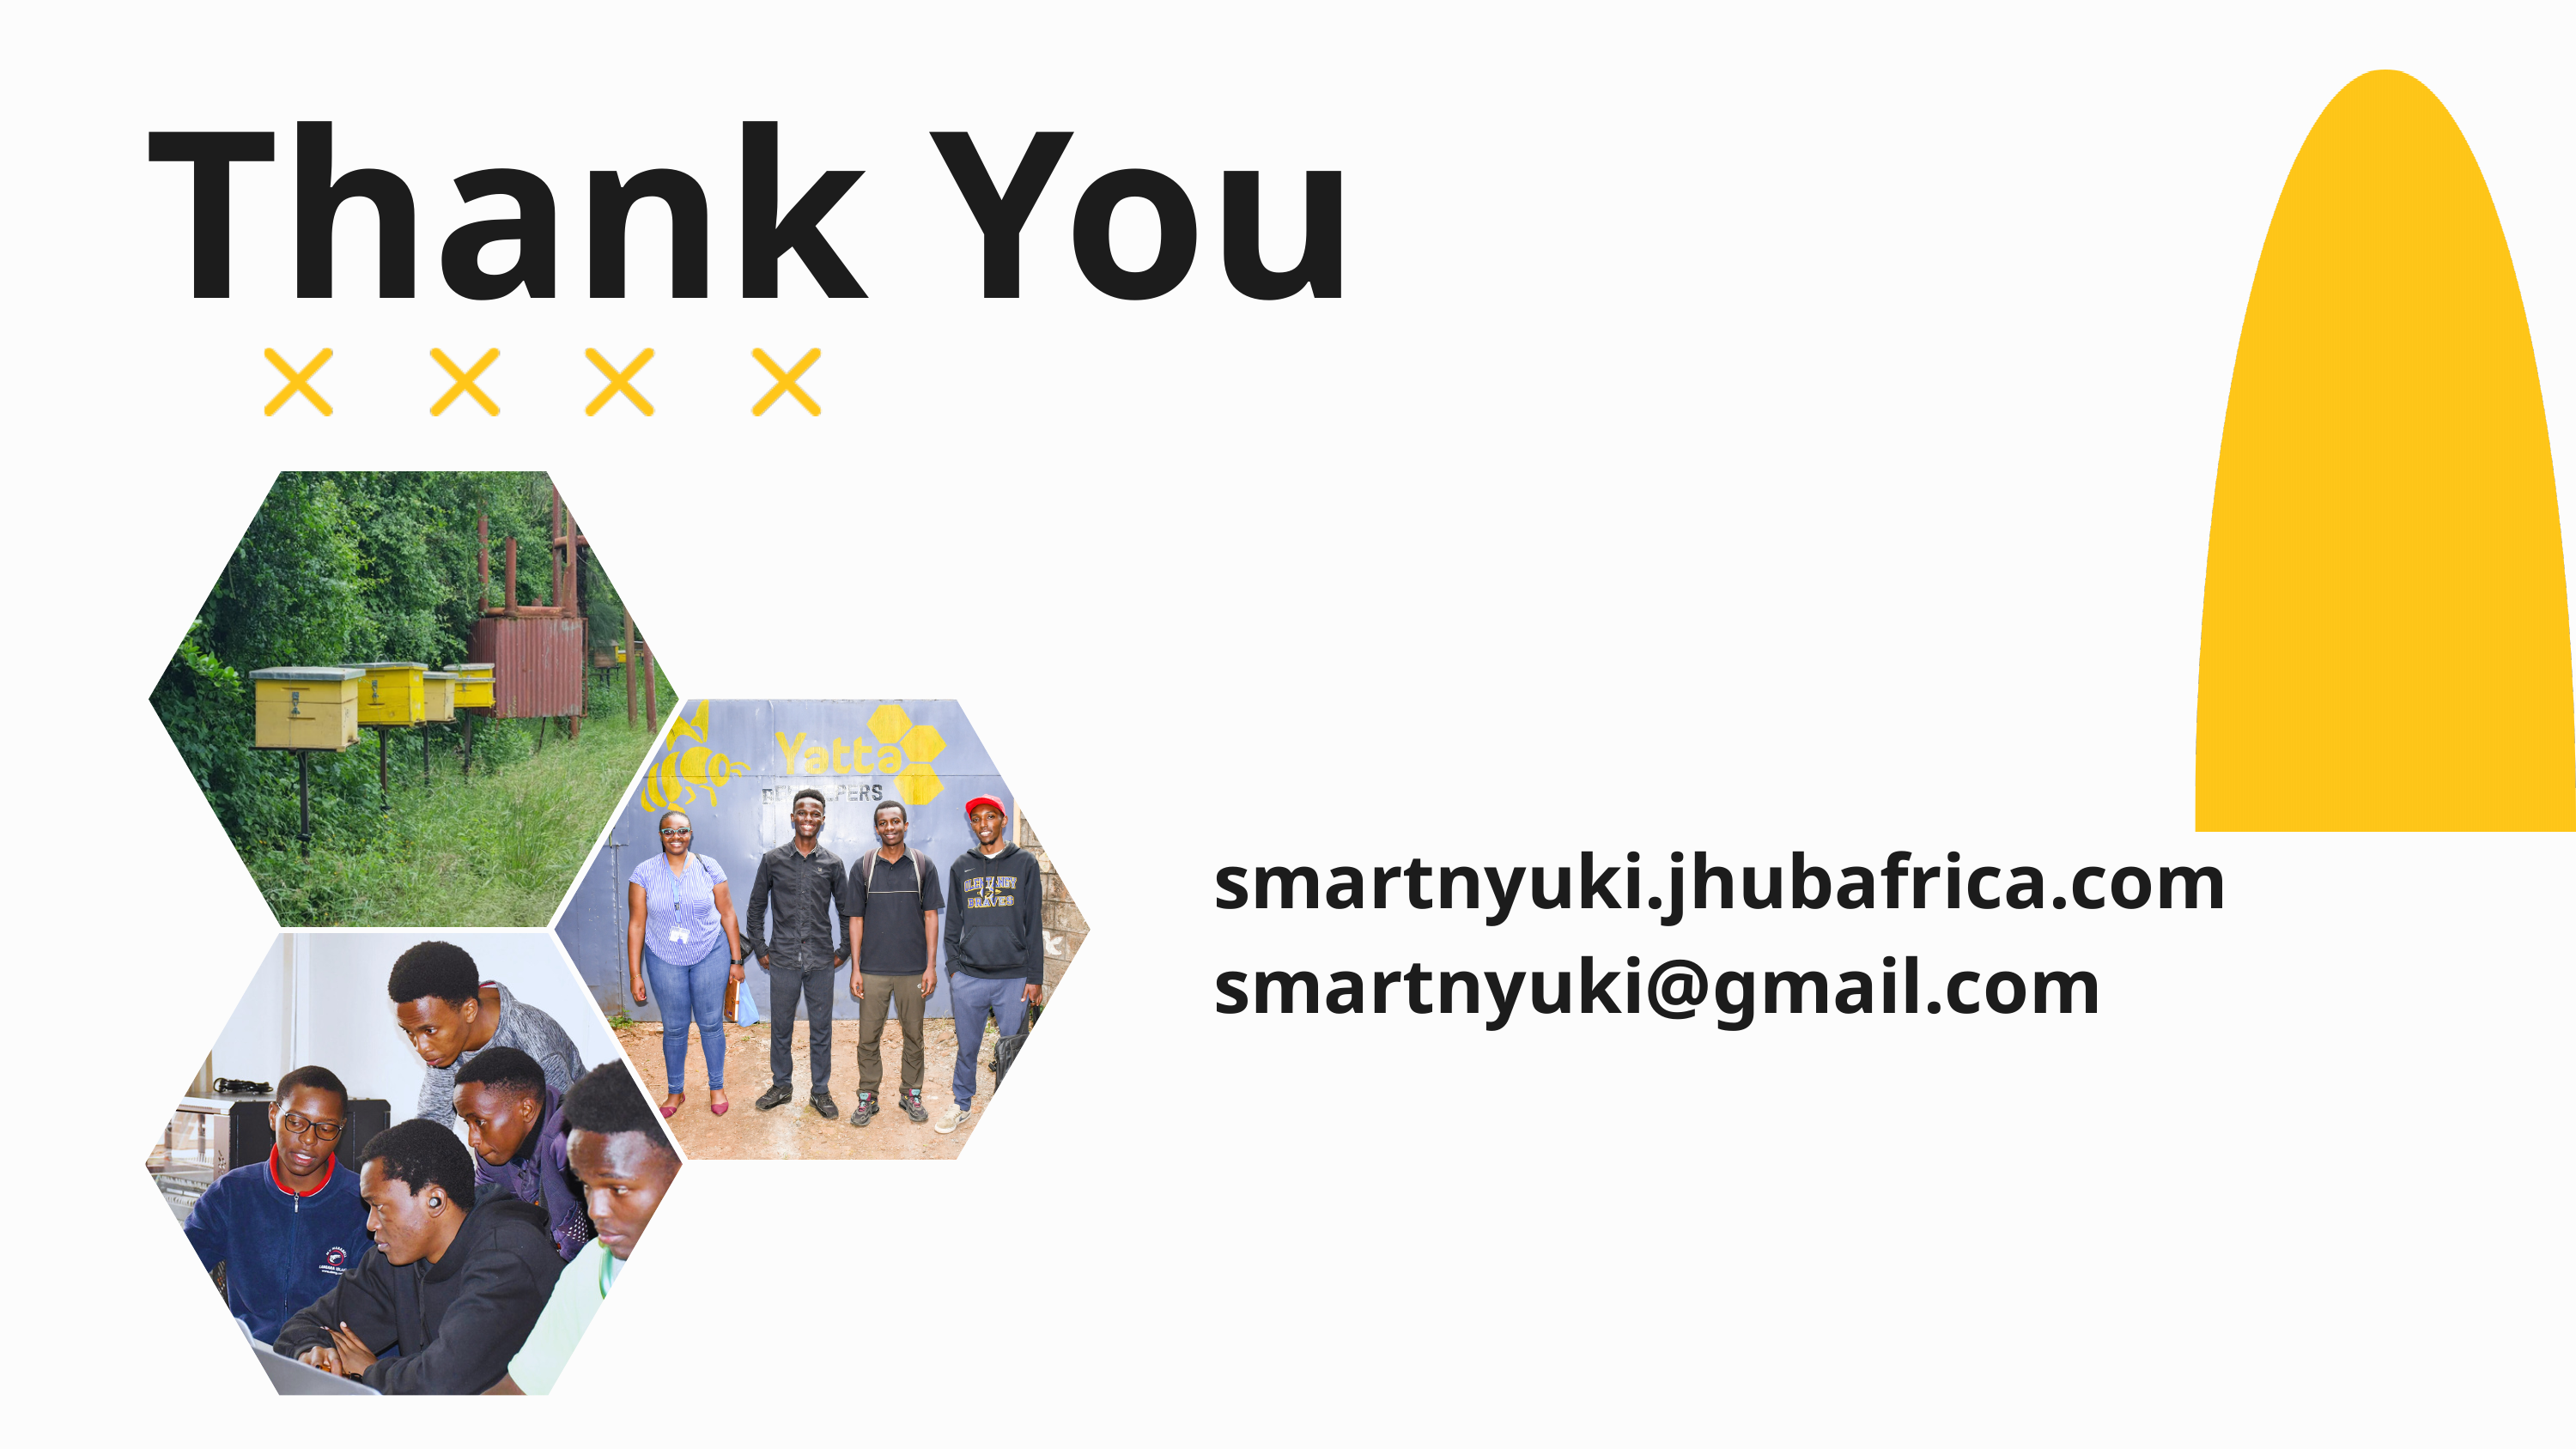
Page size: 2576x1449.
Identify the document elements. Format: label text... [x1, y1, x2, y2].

text_box [2195, 70, 2576, 832]
text_box smartnyuki.jhubafrica.com smartnyuki@gmail.com [1213, 819, 2233, 1028]
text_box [144, 932, 683, 1396]
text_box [148, 470, 679, 928]
text_box [264, 348, 823, 416]
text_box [554, 699, 1091, 1161]
text_box Thank You [144, 19, 1657, 345]
